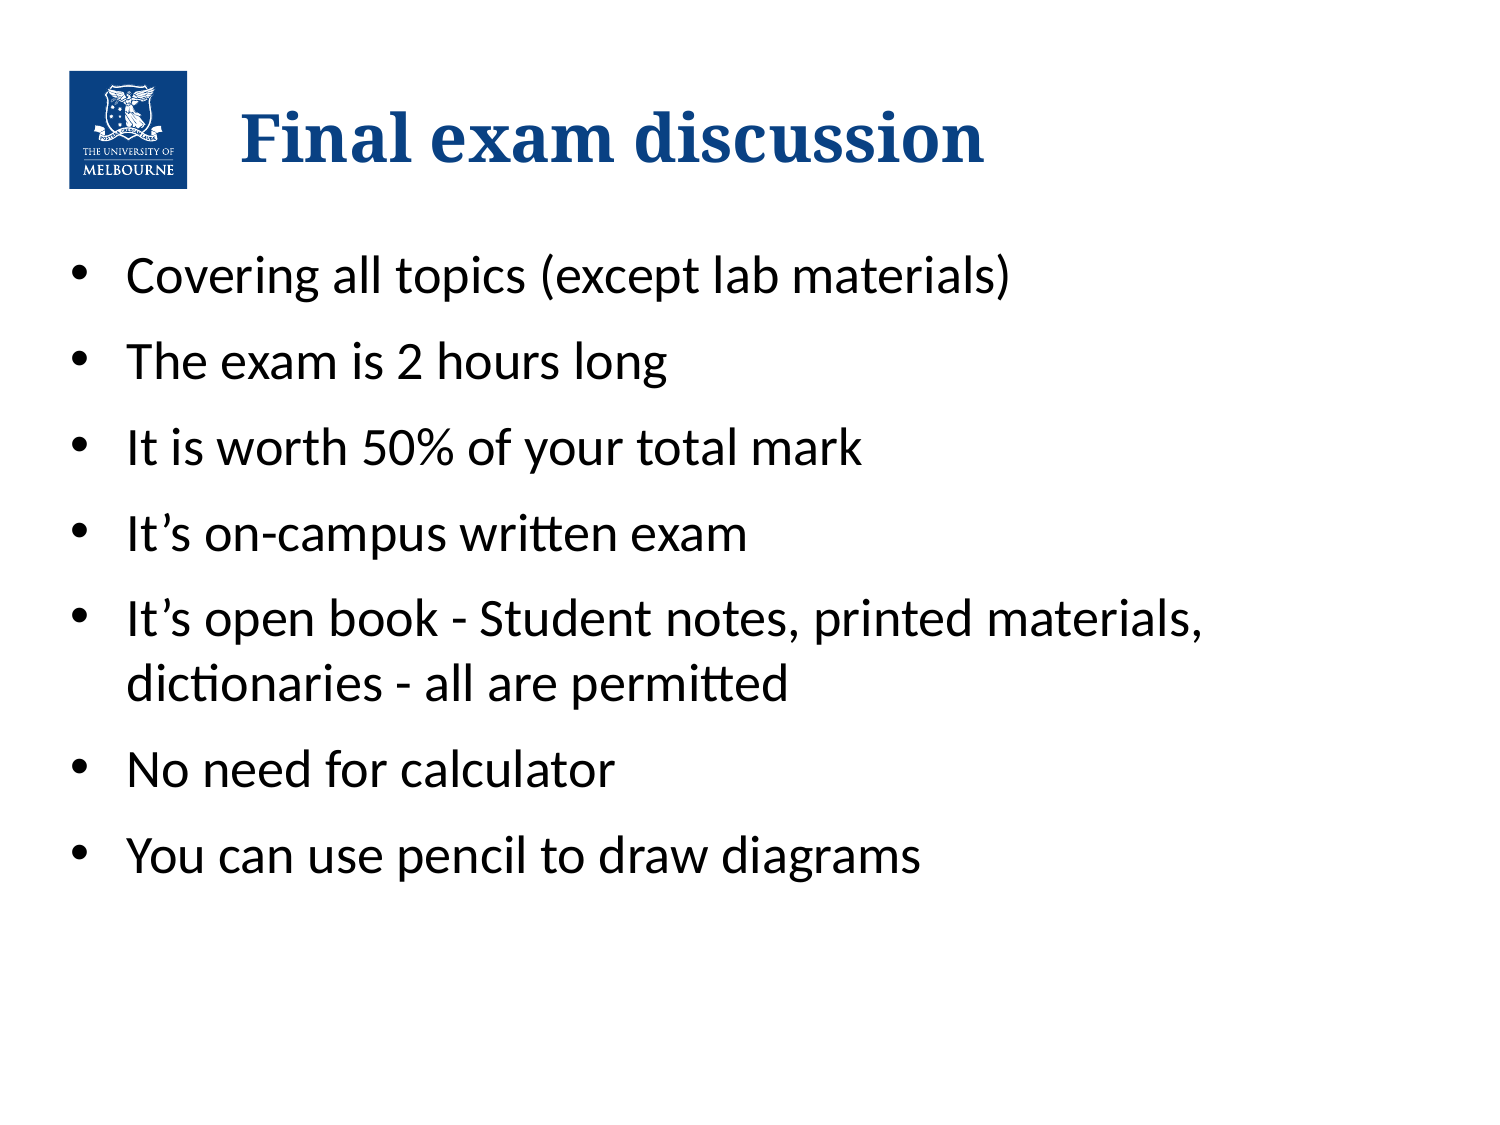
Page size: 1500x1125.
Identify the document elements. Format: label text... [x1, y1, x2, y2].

text_box Final exam discussion [224, 81, 1500, 185]
text_box Covering all topics (except lab materials) The exam is 2 hours long It is worth 50% of your total mark It’s on-campus written exam It’s open book - Student notes, printed materials, dictionaries - all are permitted No need for calculator You can use pencil to draw diagrams [55, 232, 1445, 951]
